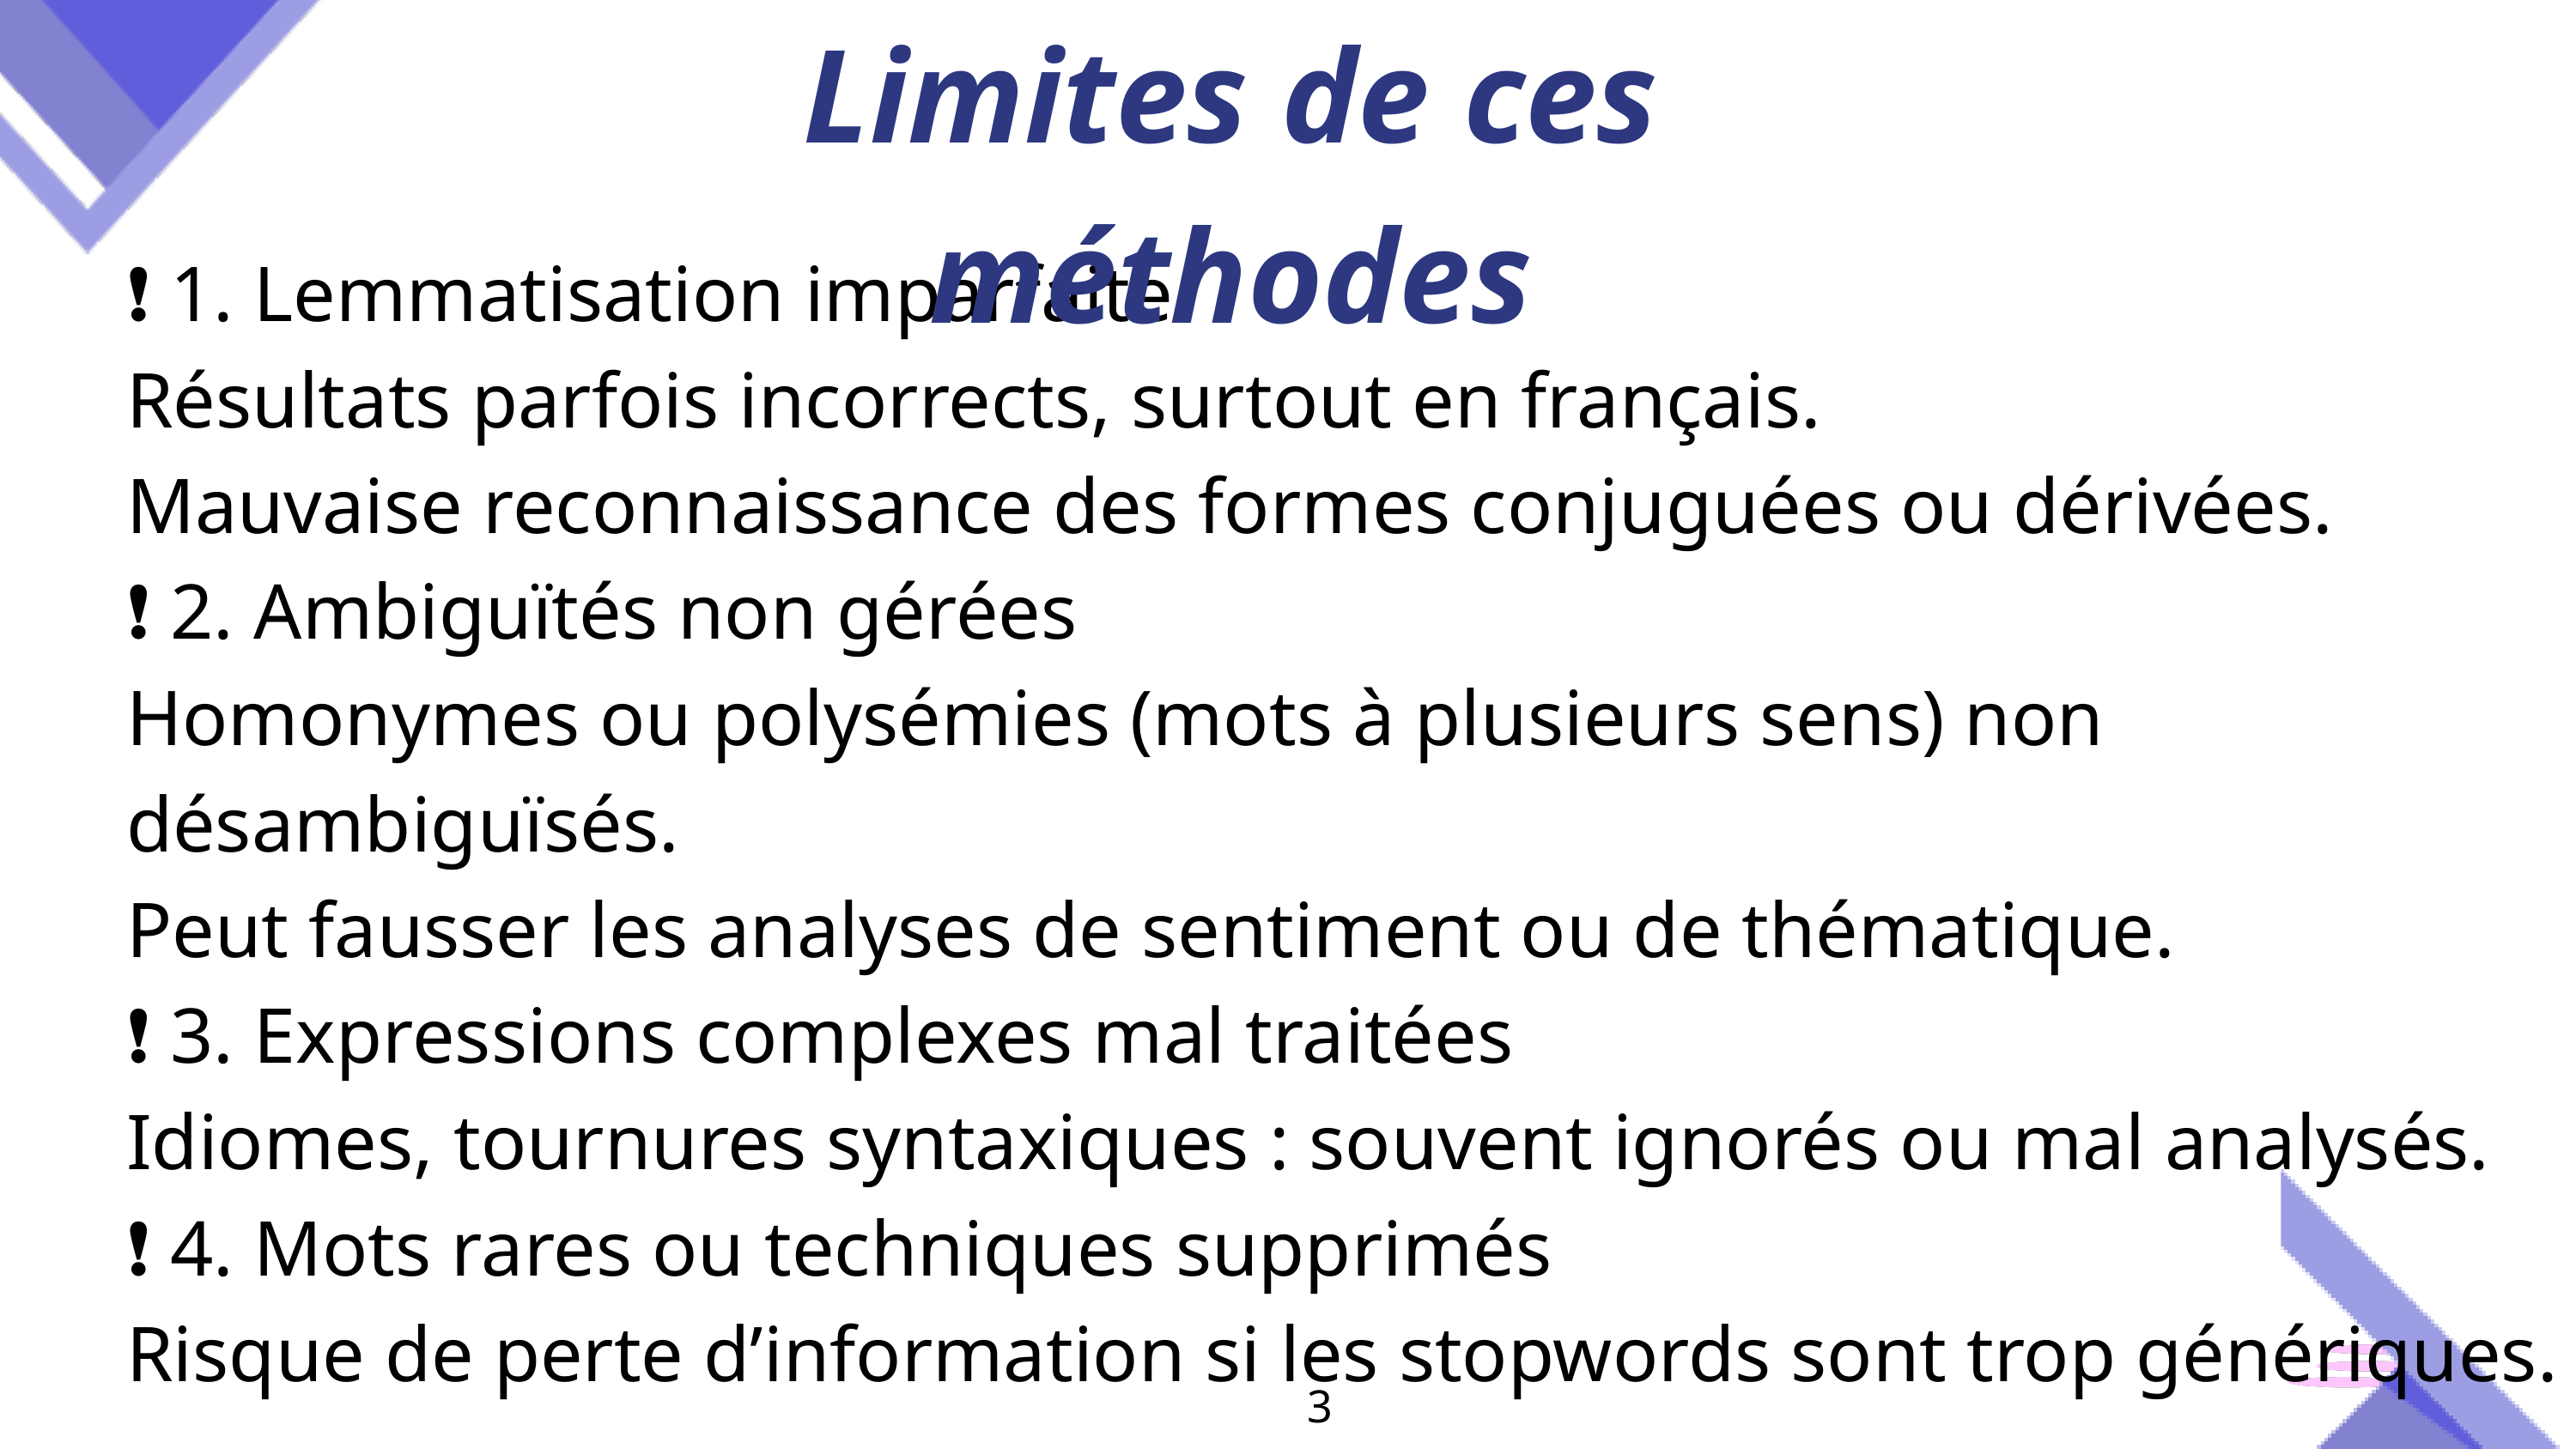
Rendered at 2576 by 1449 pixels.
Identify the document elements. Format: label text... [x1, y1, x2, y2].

text_box [2281, 1169, 2576, 1449]
text_box Limites de ces méthodes [513, 0, 1949, 349]
text_box [0, 0, 323, 254]
text_box 30 [1296, 1397, 1345, 1449]
text_box ❗️ 1. Lemmatisation imparfaite Résultats parfois incorrects, surtout en français. Mauvaise reconnaissance des formes conjuguées ou dérivées. ❗️ 2. Ambiguïtés non gérées Homonymes ou polysémies (mots à plusieurs sens) non désambiguïsés. Peut fausser les analyses de sentiment ou de thématique. ❗️ 3. Expressions complexes mal traitées Idiomes, tournures syntaxiques : souvent ignorés ou mal analysés. ❗️ 4. Mots rares ou techniques supprimés Risque de perte d’information si les stopwords sont trop génériques. [125, 230, 2563, 1397]
